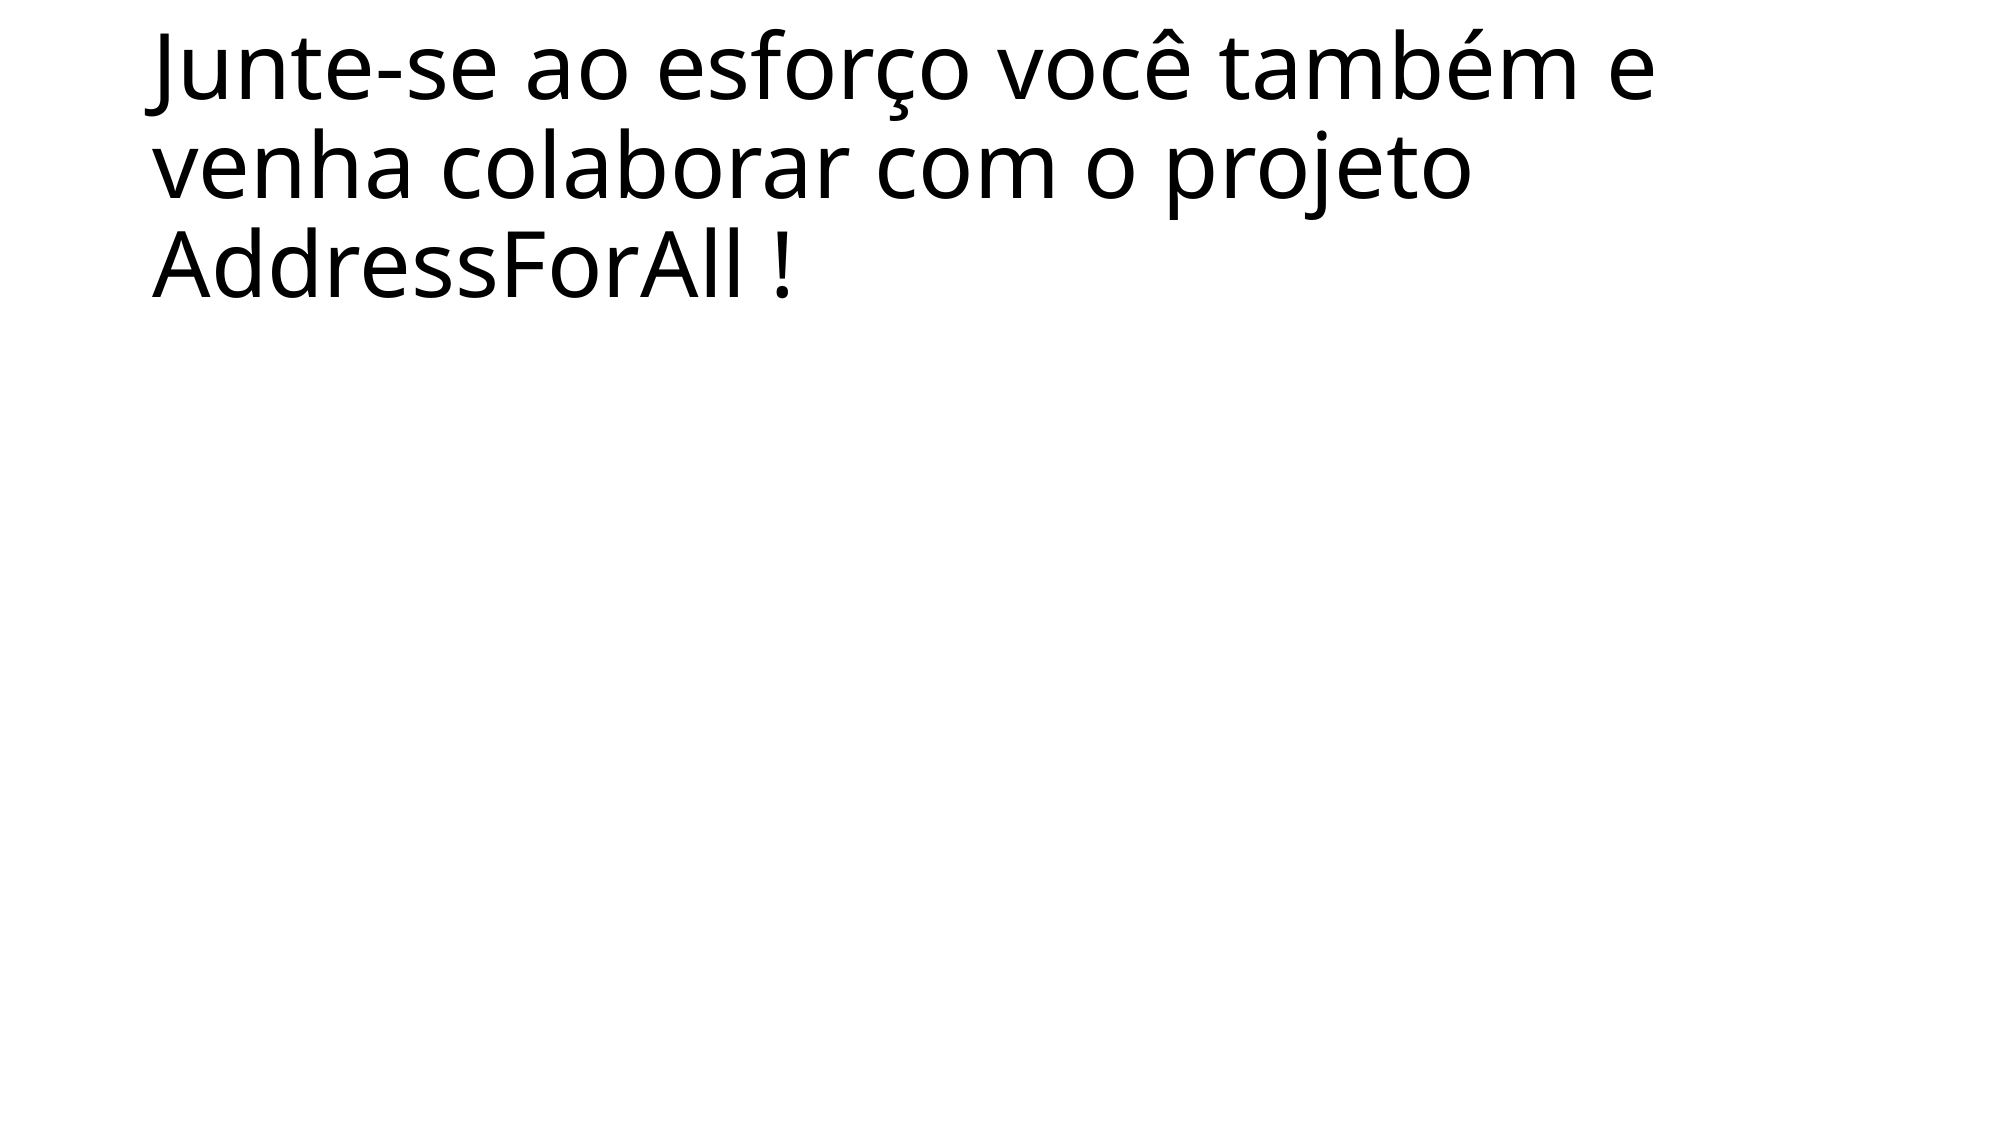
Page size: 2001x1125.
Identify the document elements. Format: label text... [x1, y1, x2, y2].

title Junte-se ao esforço você também e venha colaborar com o projeto AddressForAll ! [137, 59, 1863, 278]
